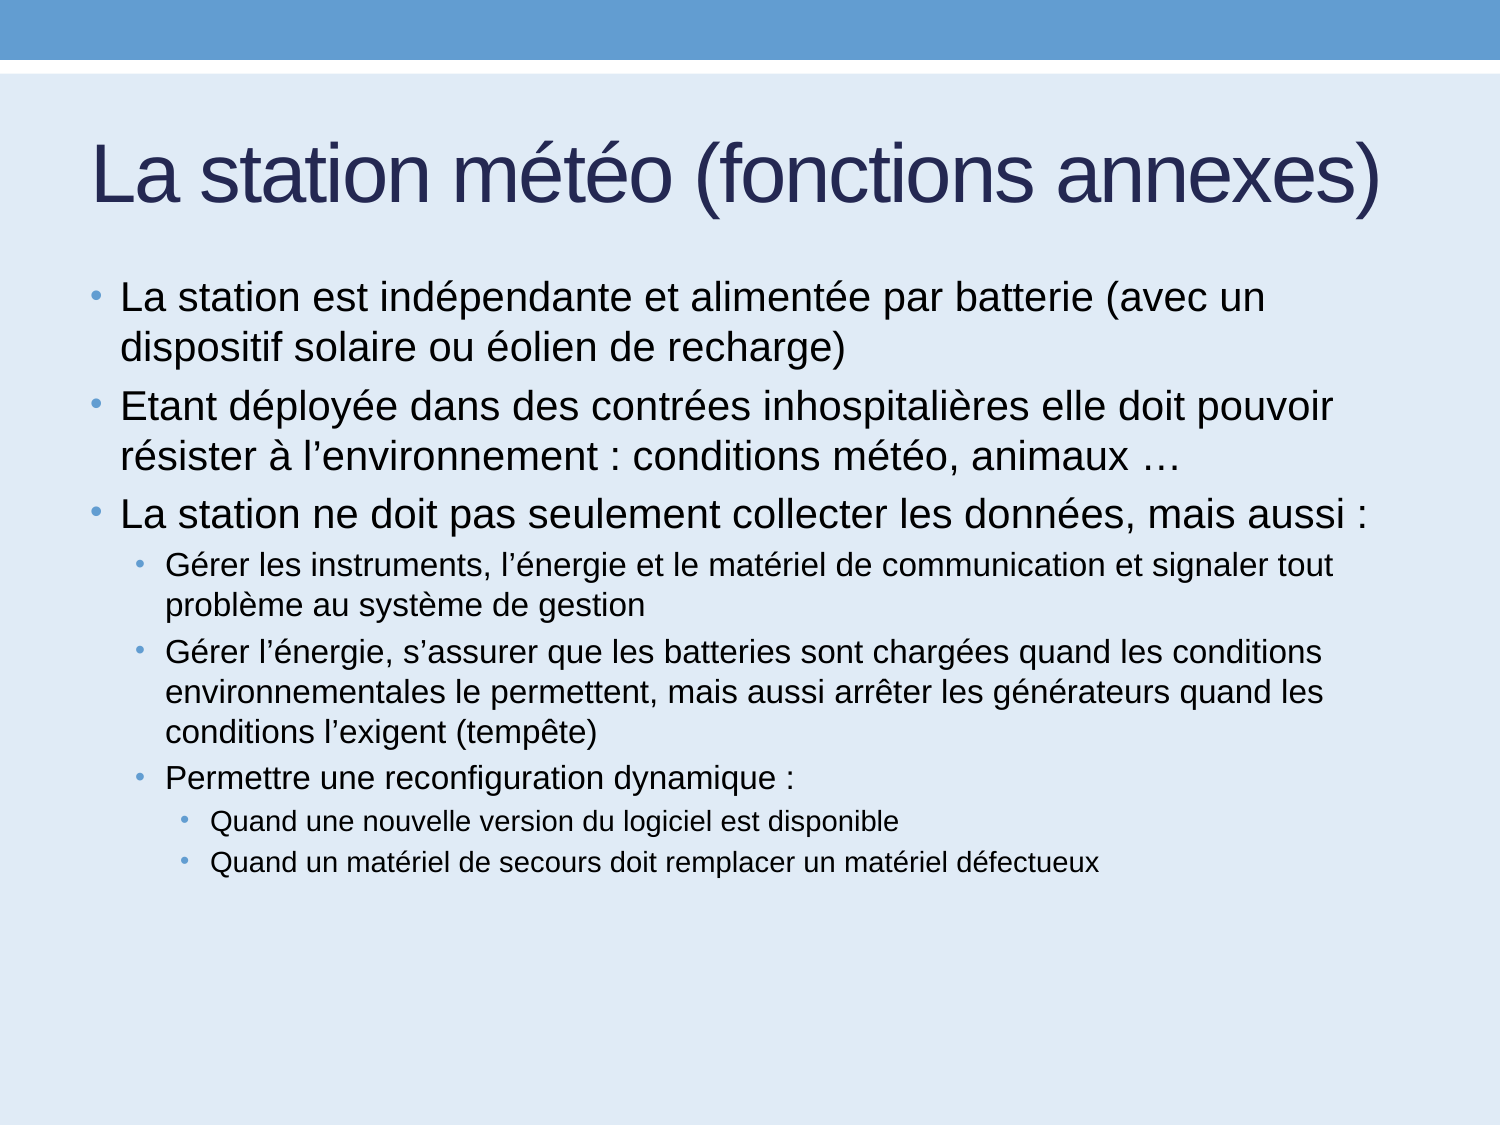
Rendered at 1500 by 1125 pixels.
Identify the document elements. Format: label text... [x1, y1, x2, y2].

list La station est indépendante et alimentée par batterie (avec un dispositif solaire ou éolien de recharge) Etant déployée dans des contrées inhospitalières elle doit pouvoir résister à l’environnement : conditions météo, animaux … La station ne doit pas seulement collecter les données, mais aussi : Gérer les instruments, l’énergie et le matériel de communication et signaler tout problème au système de gestion Gérer l’énergie, s’assurer que les batteries sont chargées quand les conditions environnementales le permettent, mais aussi arrêter les générateurs quand les conditions l’exigent (tempête) Permettre une reconfiguration dynamique : Quand une nouvelle version du logiciel est disponible Quand un matériel de secours doit remplacer un matériel défectueux [75, 262, 1425, 1063]
title La station météo (fonctions annexes) [75, 87, 1425, 250]
